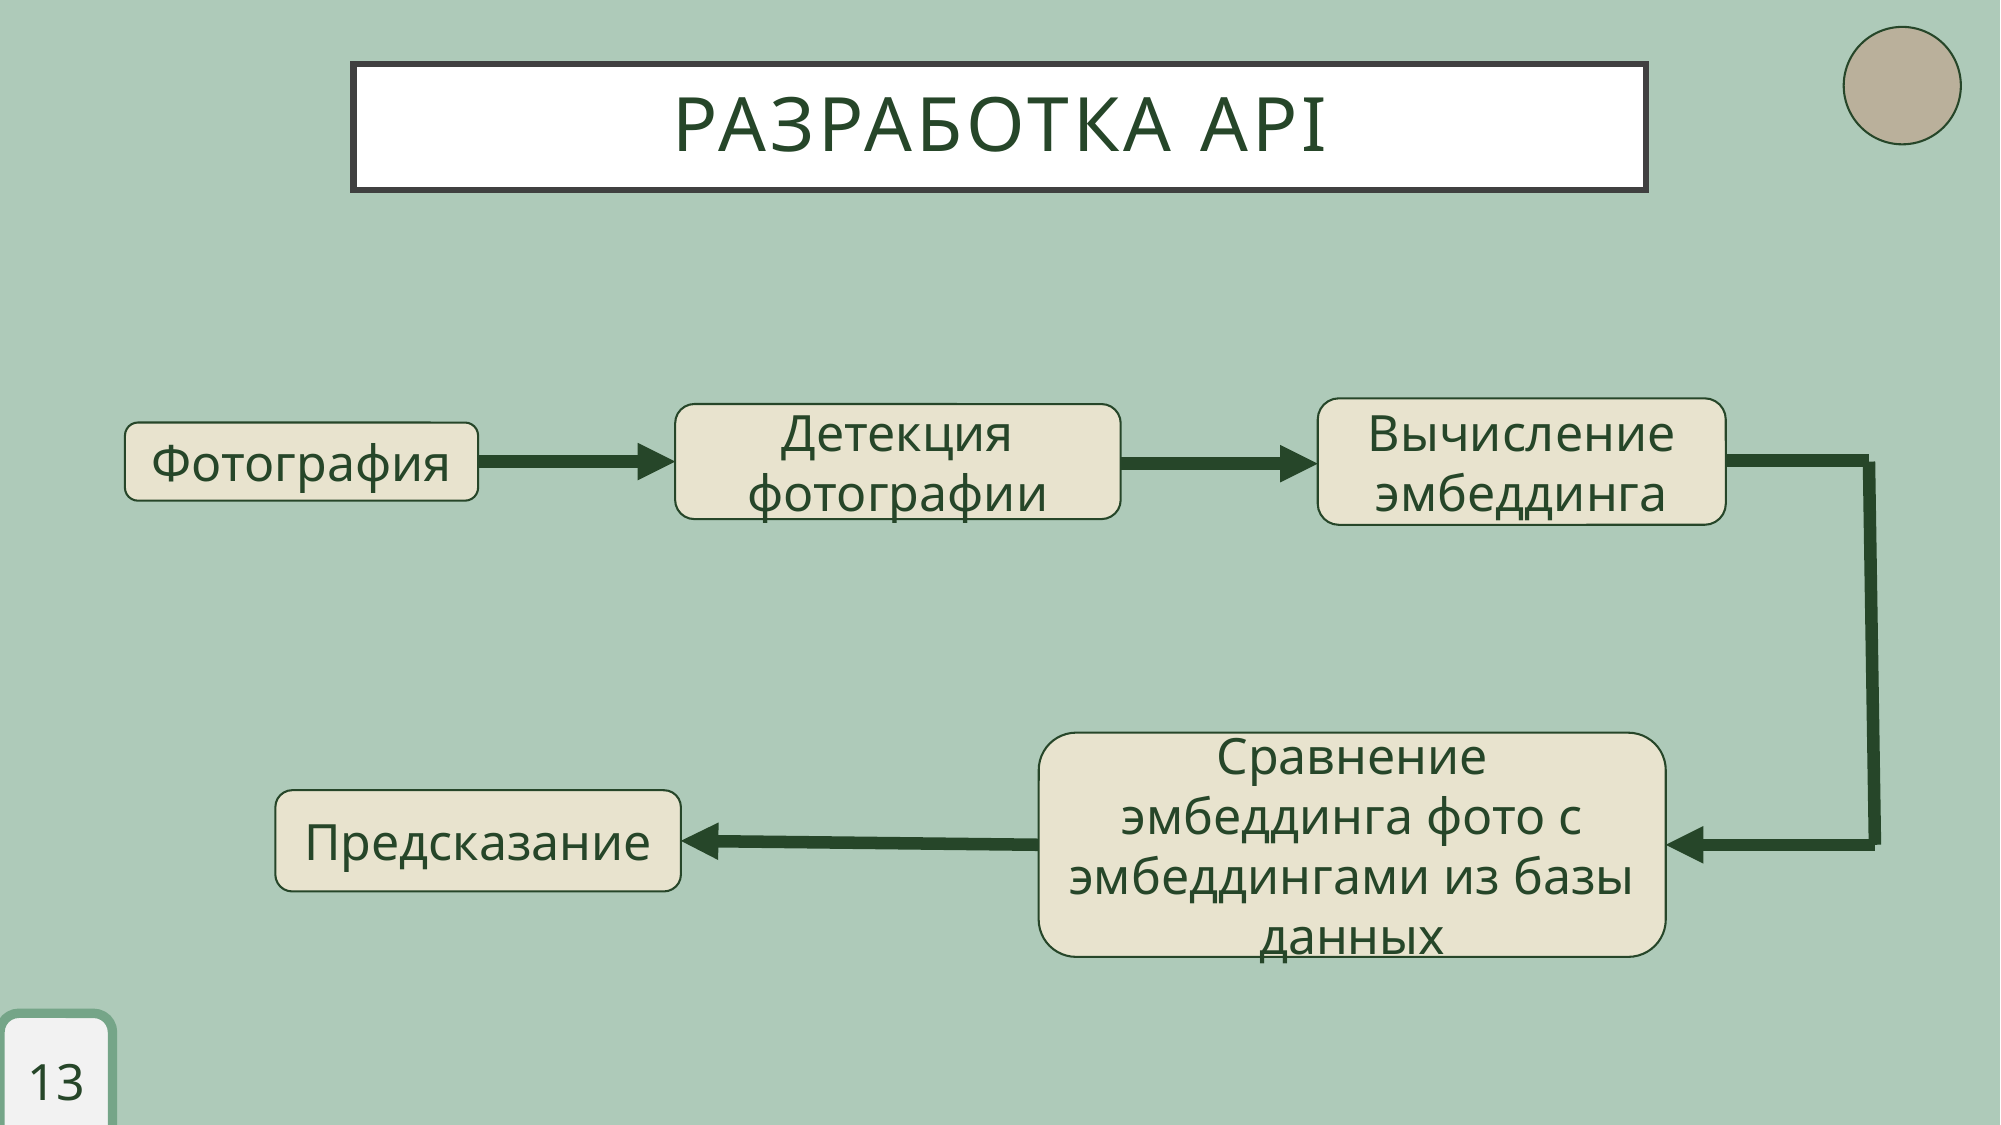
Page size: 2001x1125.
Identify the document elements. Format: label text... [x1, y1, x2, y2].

text_box 13 [0, 1012, 114, 1125]
text_box РАЗРАБОТКА API [353, 63, 1647, 191]
text_box Предсказание [274, 789, 682, 893]
text_box Детекция фотографии [674, 402, 1122, 521]
text_box Вычисление эмбеддинга [1316, 397, 1727, 526]
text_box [1868, 461, 1875, 844]
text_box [680, 840, 1039, 845]
text_box [1842, 25, 1962, 146]
text_box Сравнение эмбеддинга фото с эмбеддингами из базы данных [1037, 731, 1667, 958]
text_box Фотография [123, 421, 480, 502]
